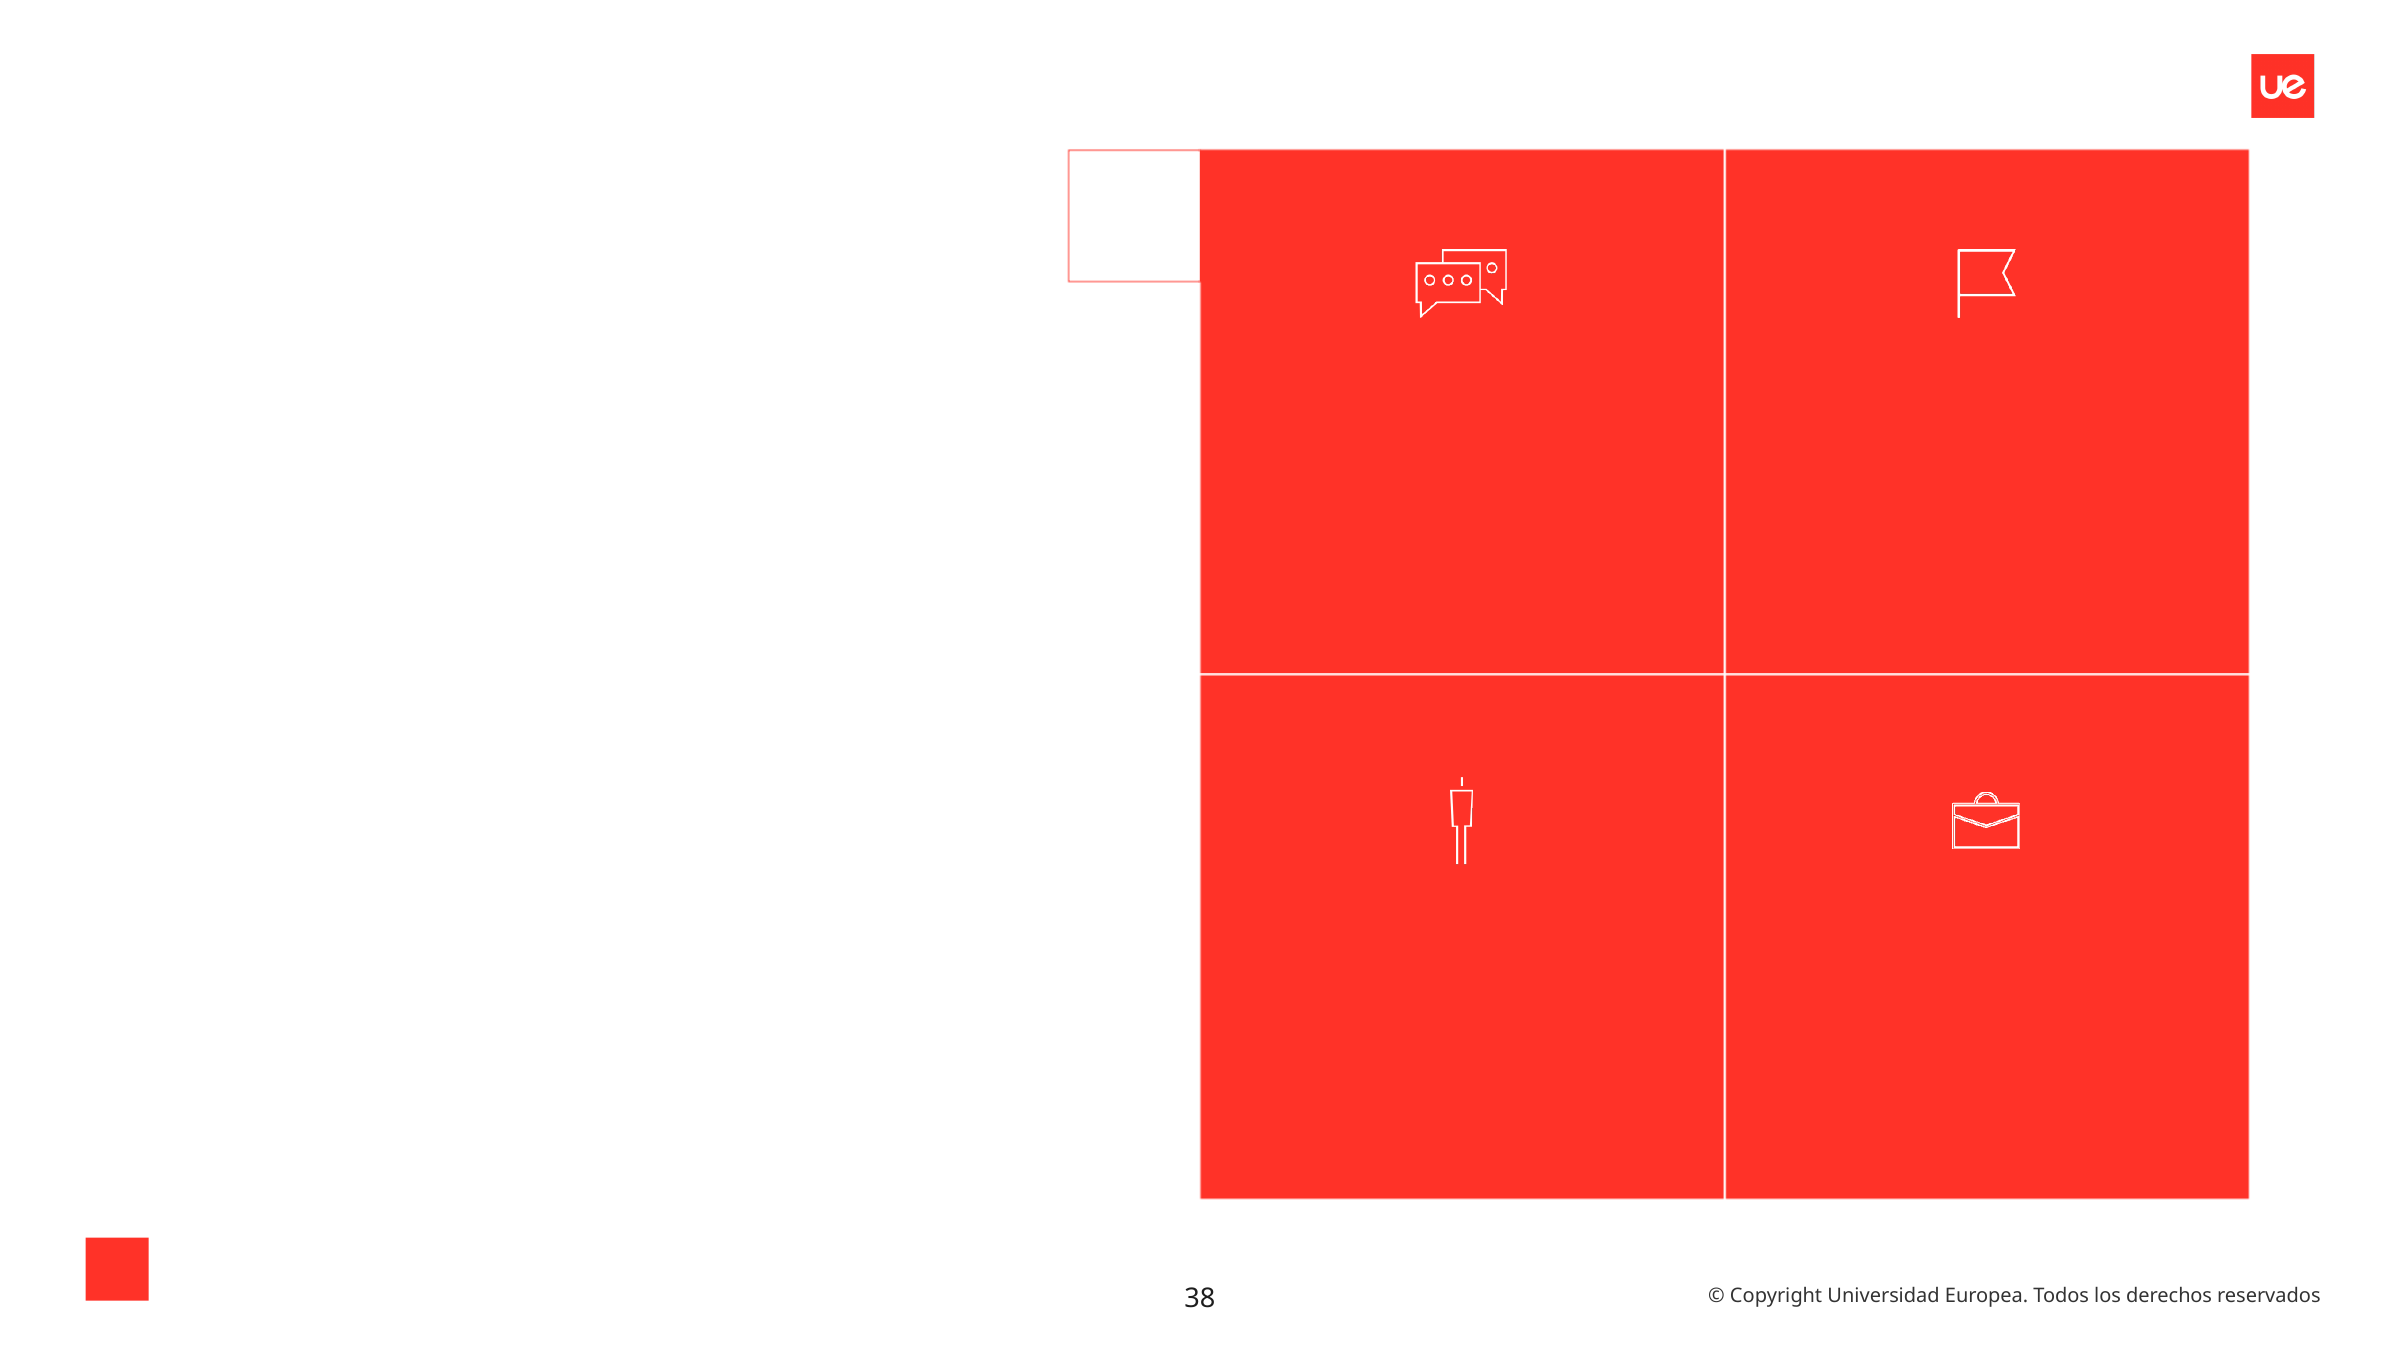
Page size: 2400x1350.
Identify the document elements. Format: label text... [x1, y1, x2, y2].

slide_number 38 [1148, 1273, 1252, 1339]
picture [0, 0, 2400, 1350]
